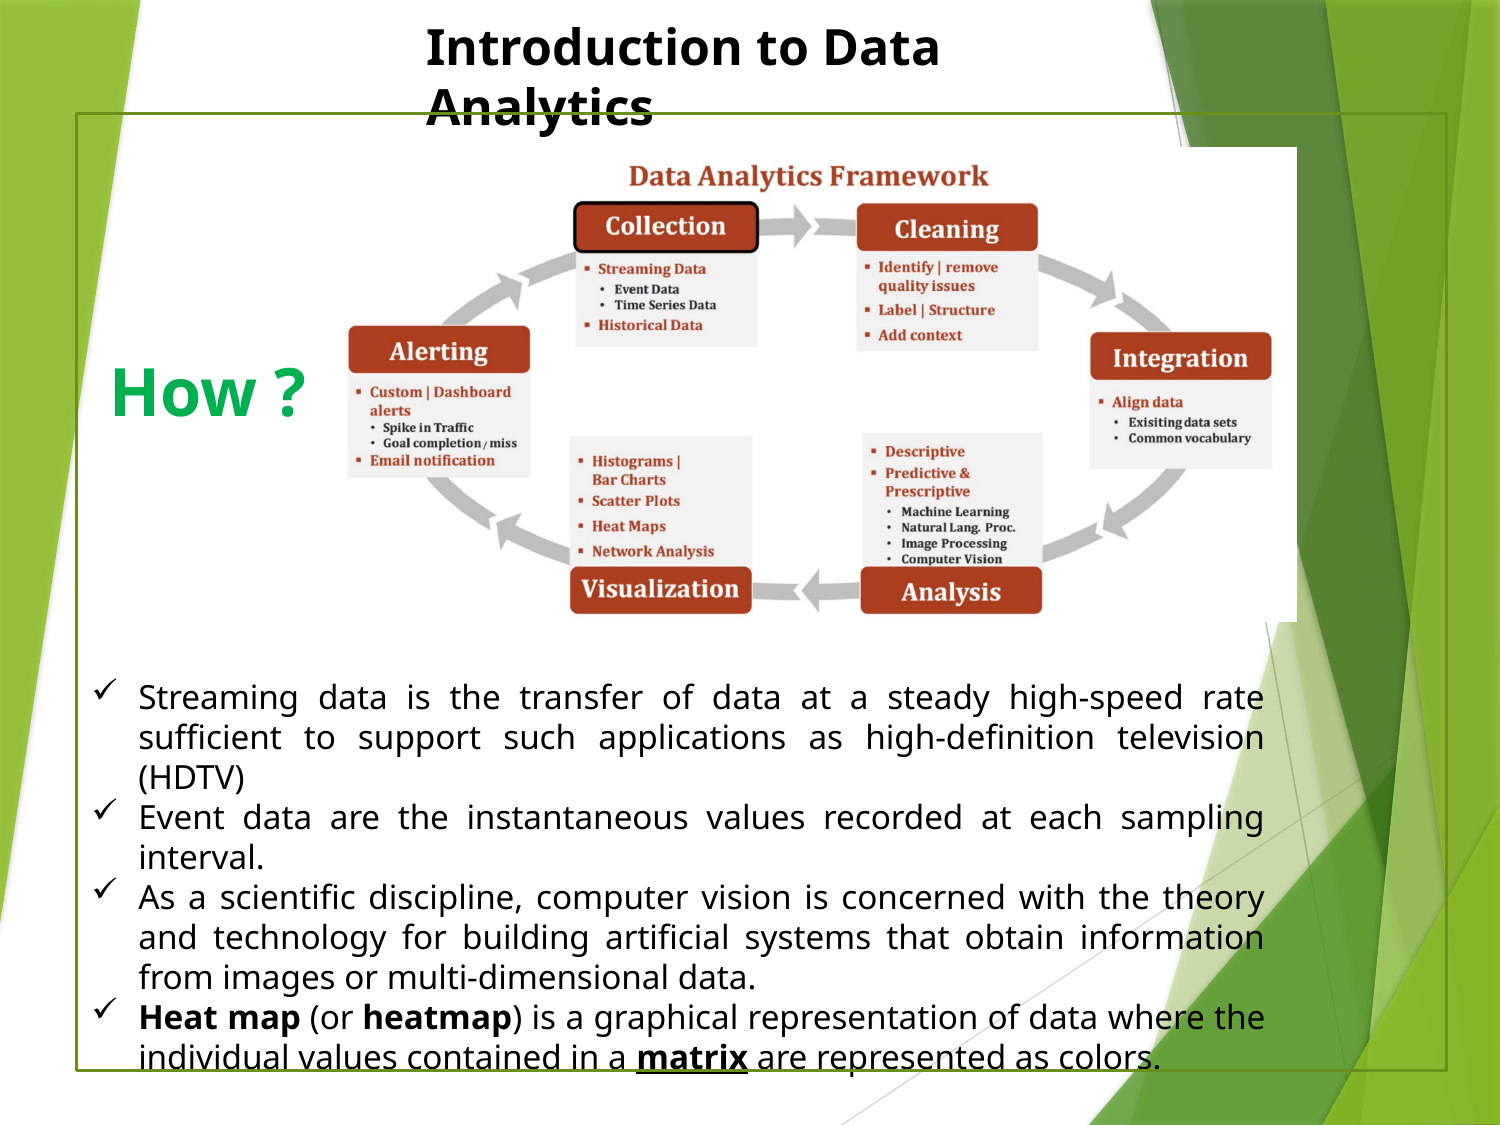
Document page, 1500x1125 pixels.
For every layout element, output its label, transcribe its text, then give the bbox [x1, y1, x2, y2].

picture [319, 146, 1297, 622]
text_box [75, 112, 1448, 1072]
text_box Streaming data is the transfer of data at a steady high-speed rate sufficient to support such applications as high-definition television (HDTV) Event data are the instantaneous values recorded at each sampling interval. As a scientific discipline, computer vision is concerned with the theory and technology for building artificial systems that obtain information from images or multi-dimensional data. Heat map (or heatmap) is a graphical representation of data where the individual values contained in a matrix are represented as colors. [76, 1072, 1282, 1089]
